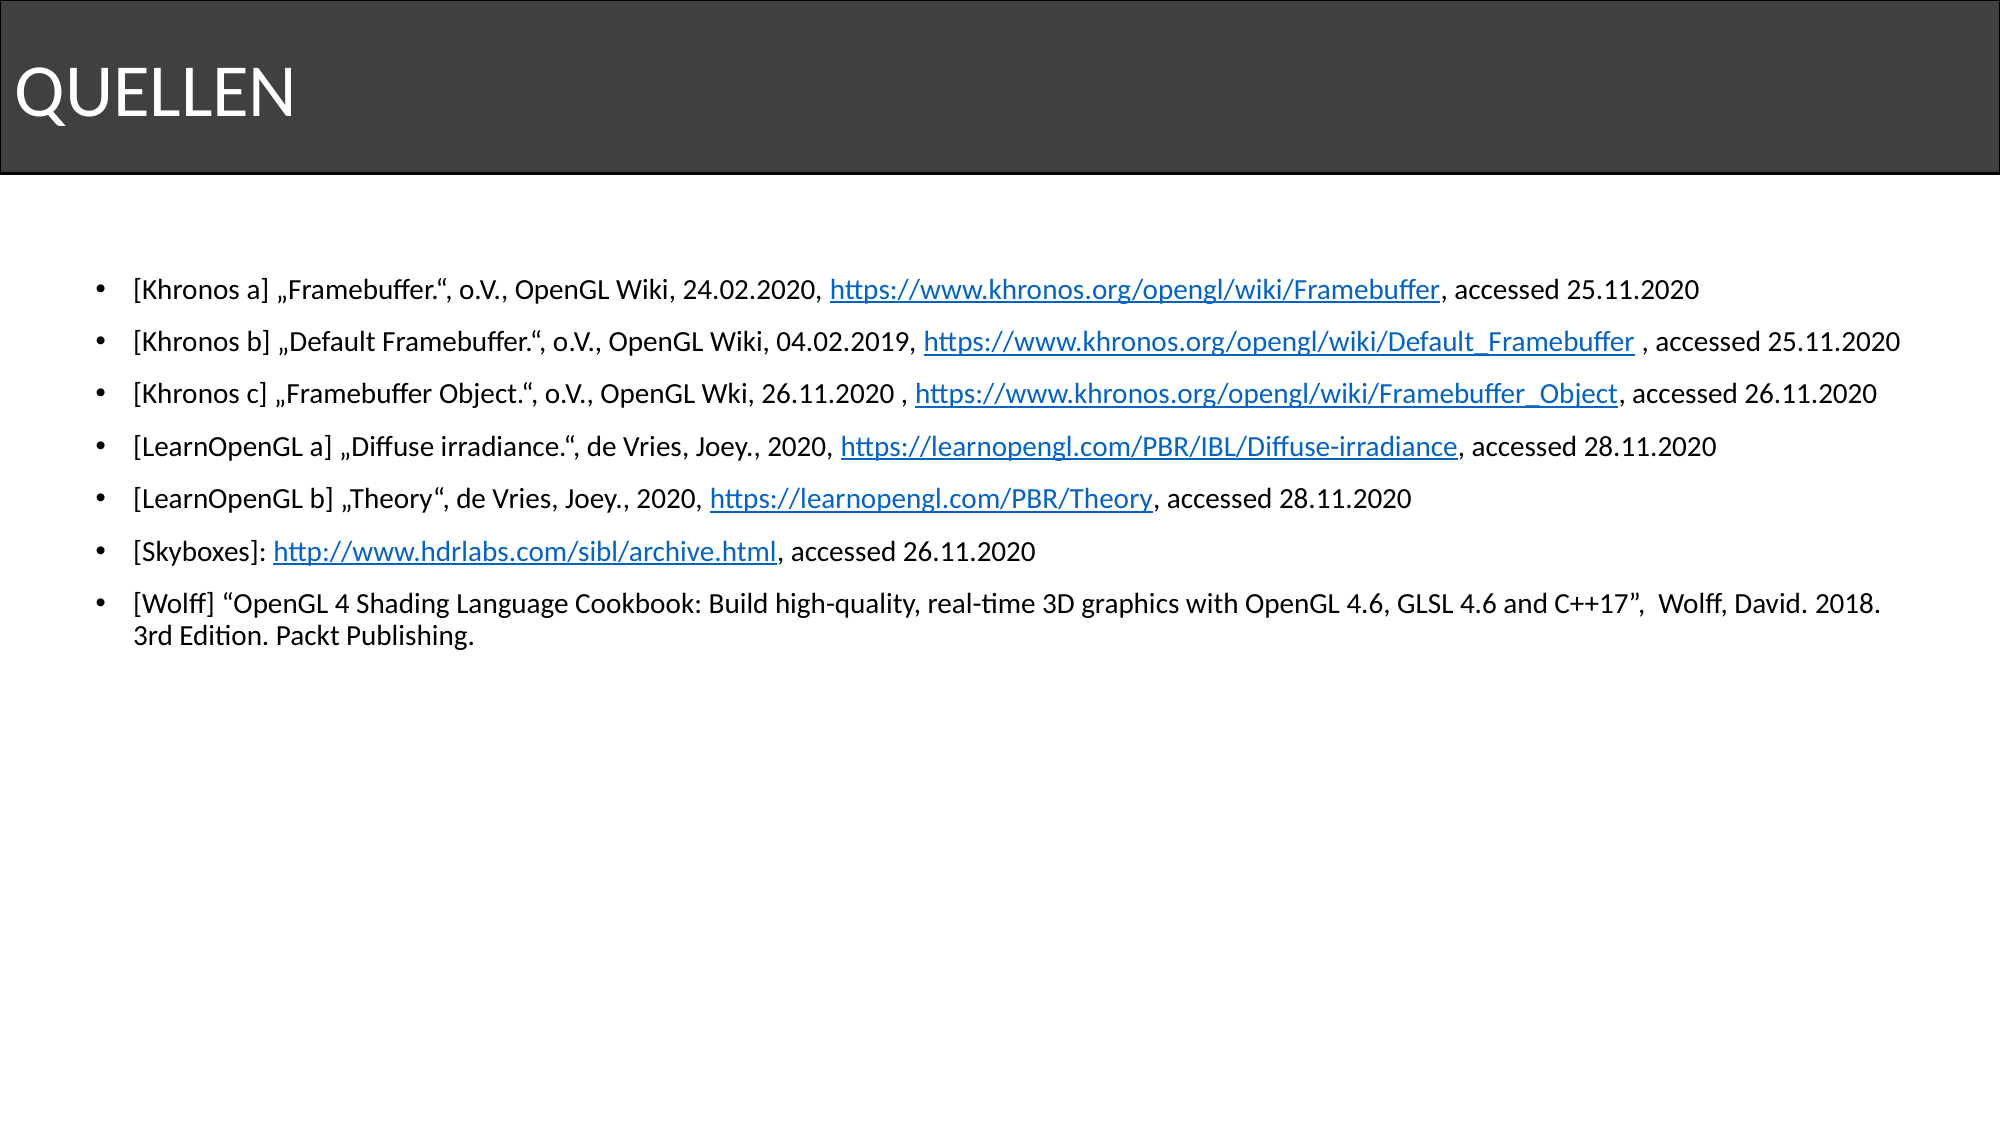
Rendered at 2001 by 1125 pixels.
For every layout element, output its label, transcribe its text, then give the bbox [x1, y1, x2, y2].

list [Khronos a] „Framebuffer.“, o.V., OpenGL Wiki, 24.02.2020, https://www.khronos.org/opengl/wiki/Framebuffer, accessed 25.11.2020 [Khronos b] „Default Framebuffer.“, o.V., OpenGL Wiki, 04.02.2019, https://www.khronos.org/opengl/wiki/Default_Framebuffer , accessed 25.11.2020 [Khronos c] „Framebuffer Object.“, o.V., OpenGL Wki, 26.11.2020 , https://www.khronos.org/opengl/wiki/Framebuffer_Object, accessed 26.11.2020 [LearnOpenGL a] „Diffuse irradiance.“, de Vries, Joey., 2020, https://learnopengl.com/PBR/IBL/Diffuse-irradiance, accessed 28.11.2020 [LearnOpenGL b] „Theory“, de Vries, Joey., 2020, https://learnopengl.com/PBR/Theory, accessed 28.11.2020 [Skyboxes]: http://www.hdrlabs.com/sibl/archive.html, accessed 26.11.2020 [Wolff] “OpenGL 4 Shading Language Cookbook: Build high-quality, real-time 3D graphics with OpenGL 4.6, GLSL 4.6 and C++17”, Wolff, David. 2018. 3rd Edition. Packt Publishing. [80, 266, 1920, 981]
text_box QUELLEN [0, 0, 2000, 175]
